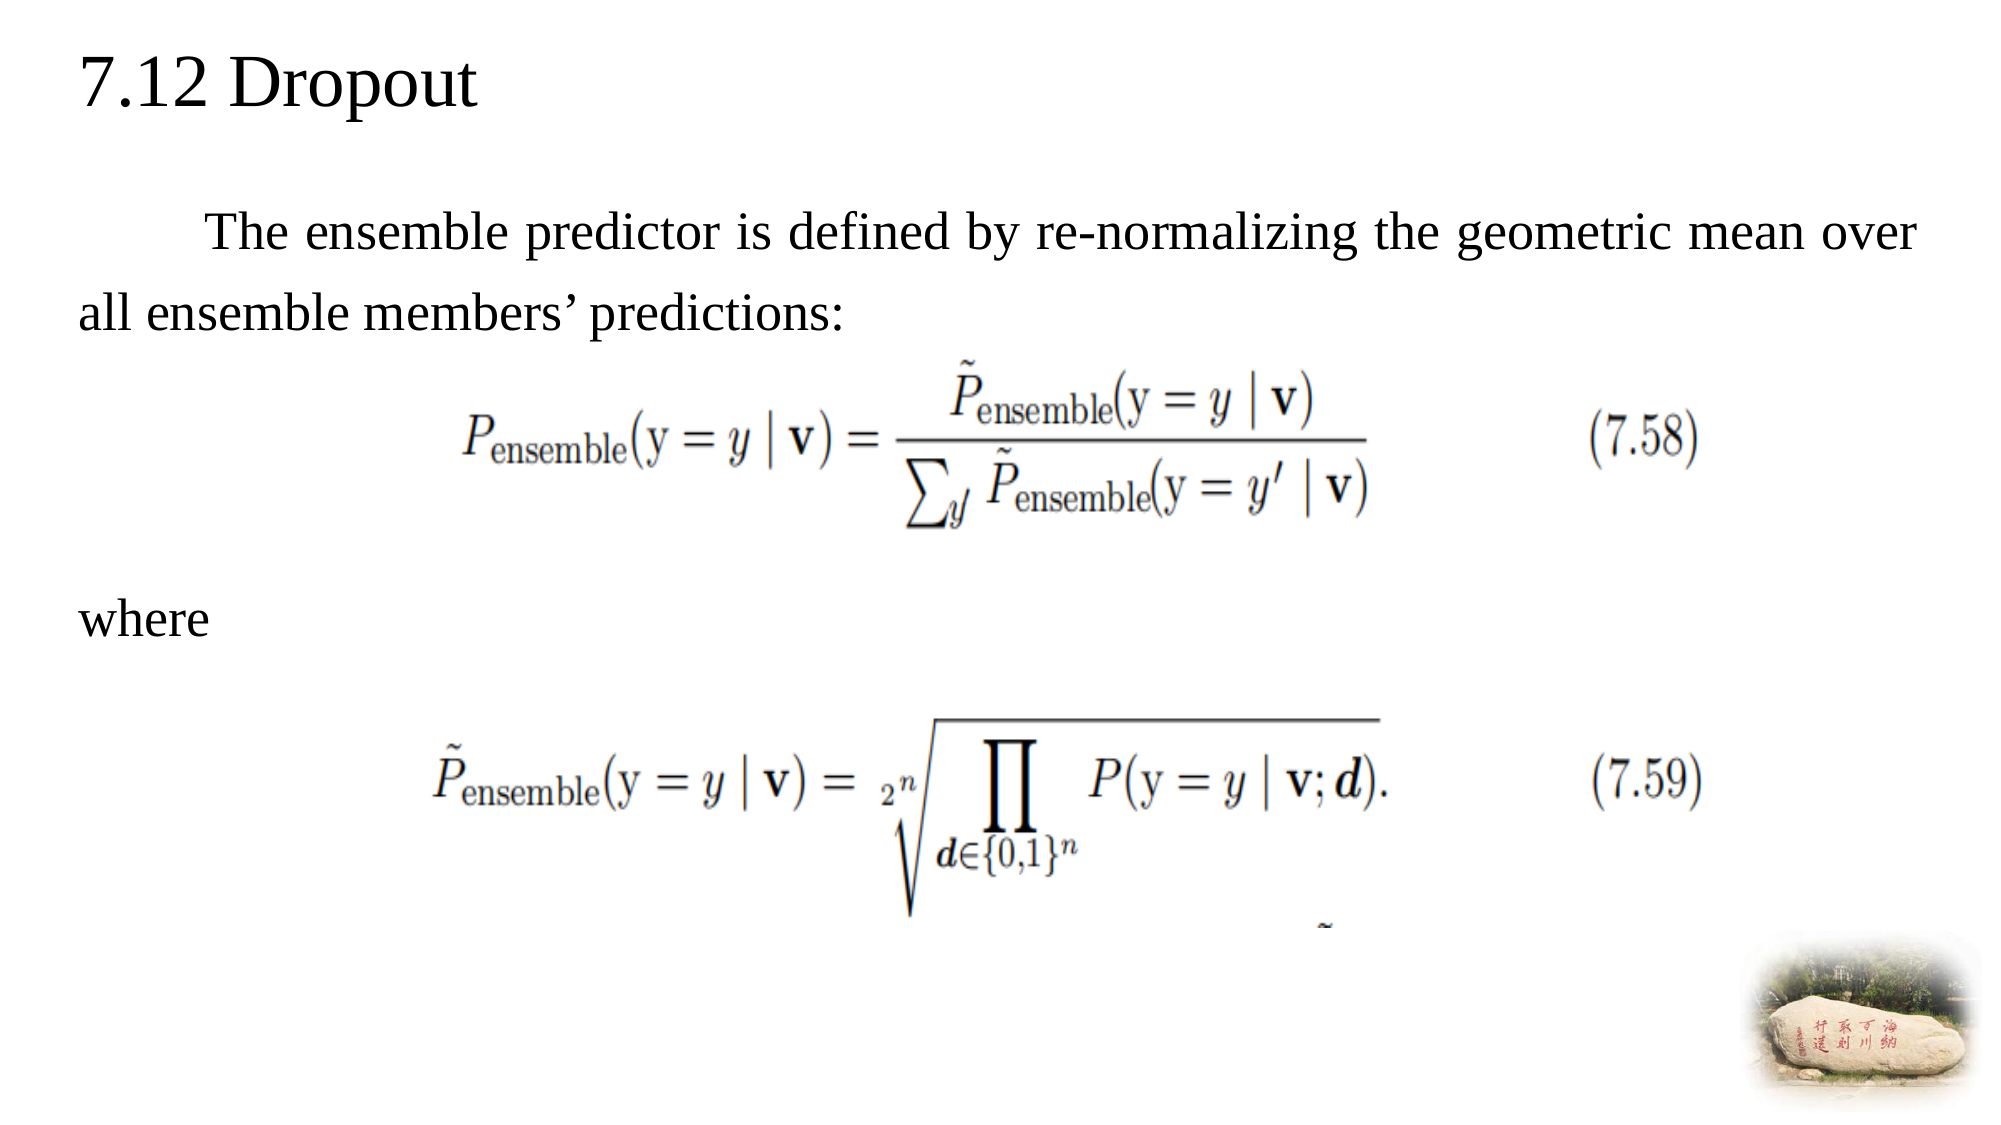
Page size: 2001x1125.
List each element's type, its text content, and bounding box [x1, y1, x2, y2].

picture [396, 698, 1726, 928]
list The ensemble predictor is defined by re-normalizing the geometric mean over all ensemble members’ predictions: where [63, 171, 1936, 1014]
picture [1740, 927, 1985, 1112]
picture [436, 343, 1715, 558]
title 7.12 Dropout [63, 21, 1936, 142]
